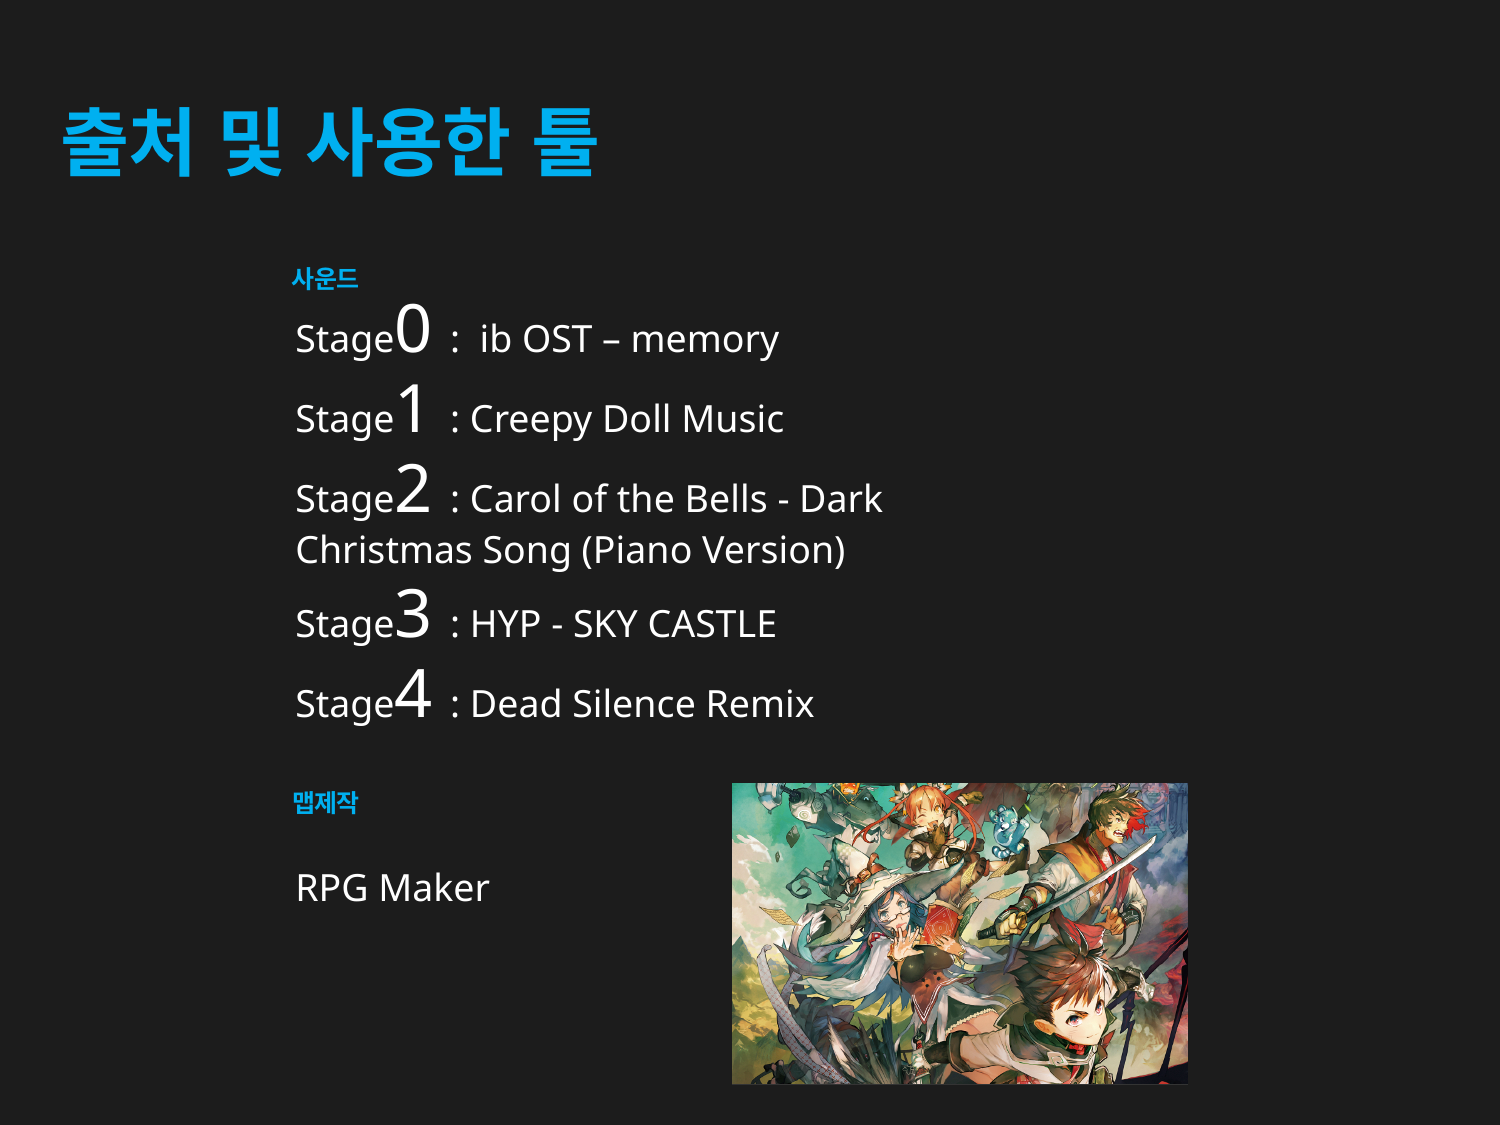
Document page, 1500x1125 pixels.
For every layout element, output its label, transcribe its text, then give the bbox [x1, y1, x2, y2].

text_box RPG Maker [280, 856, 726, 917]
title 출처 및 사용한 툴 [45, 61, 1471, 220]
text_box Stage0 : ib OST – memory Stage1 : Creepy Doll Music Stage2 : Carol of the Bells - Dark Christmas Song (Piano Version) Stage3 : HYP - SKY CASTLE Stage4 : Dead Silence Remix [280, 278, 1031, 739]
text_box 맵제작 [277, 779, 703, 825]
text_box 사운드 [277, 256, 703, 301]
picture [731, 783, 1188, 1086]
